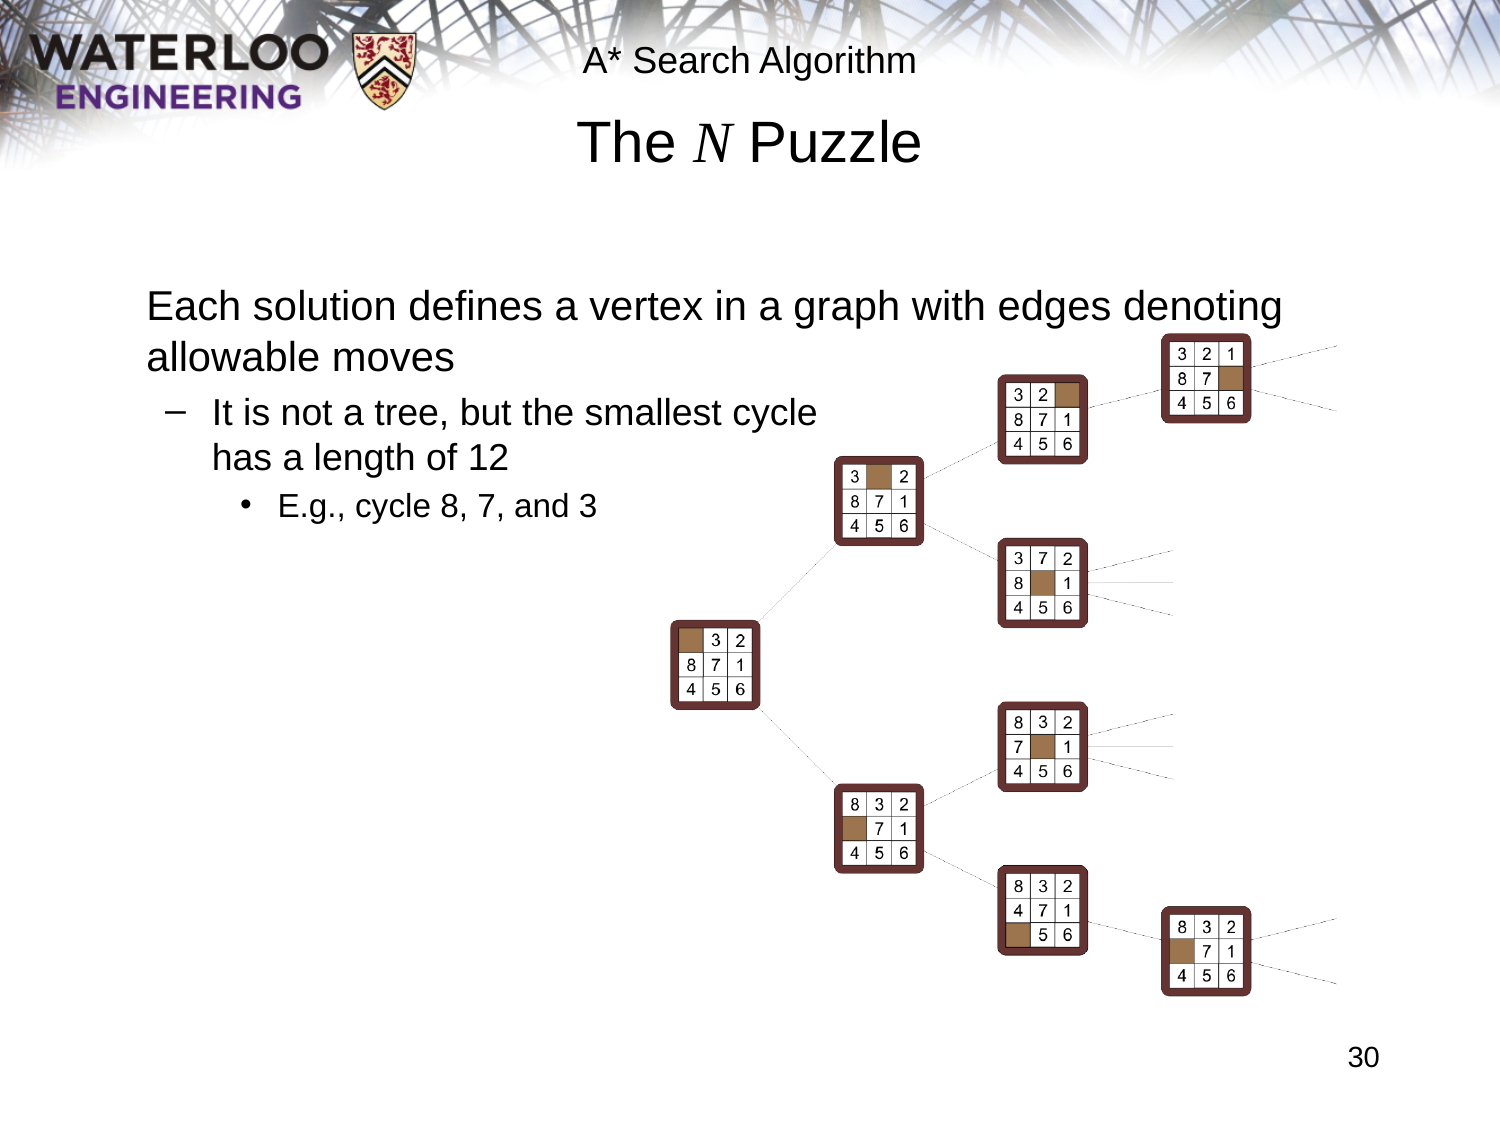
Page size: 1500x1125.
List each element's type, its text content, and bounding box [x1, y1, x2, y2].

list Each solution defines a vertex in a graph with edges denoting allowable moves It is not a tree, but the smallest cycle has a length of 12 E.g., cycle 8, 7, and 3 [74, 262, 1426, 1006]
picture [0, 0, 1500, 1125]
title The N Puzzle [74, 44, 1426, 233]
